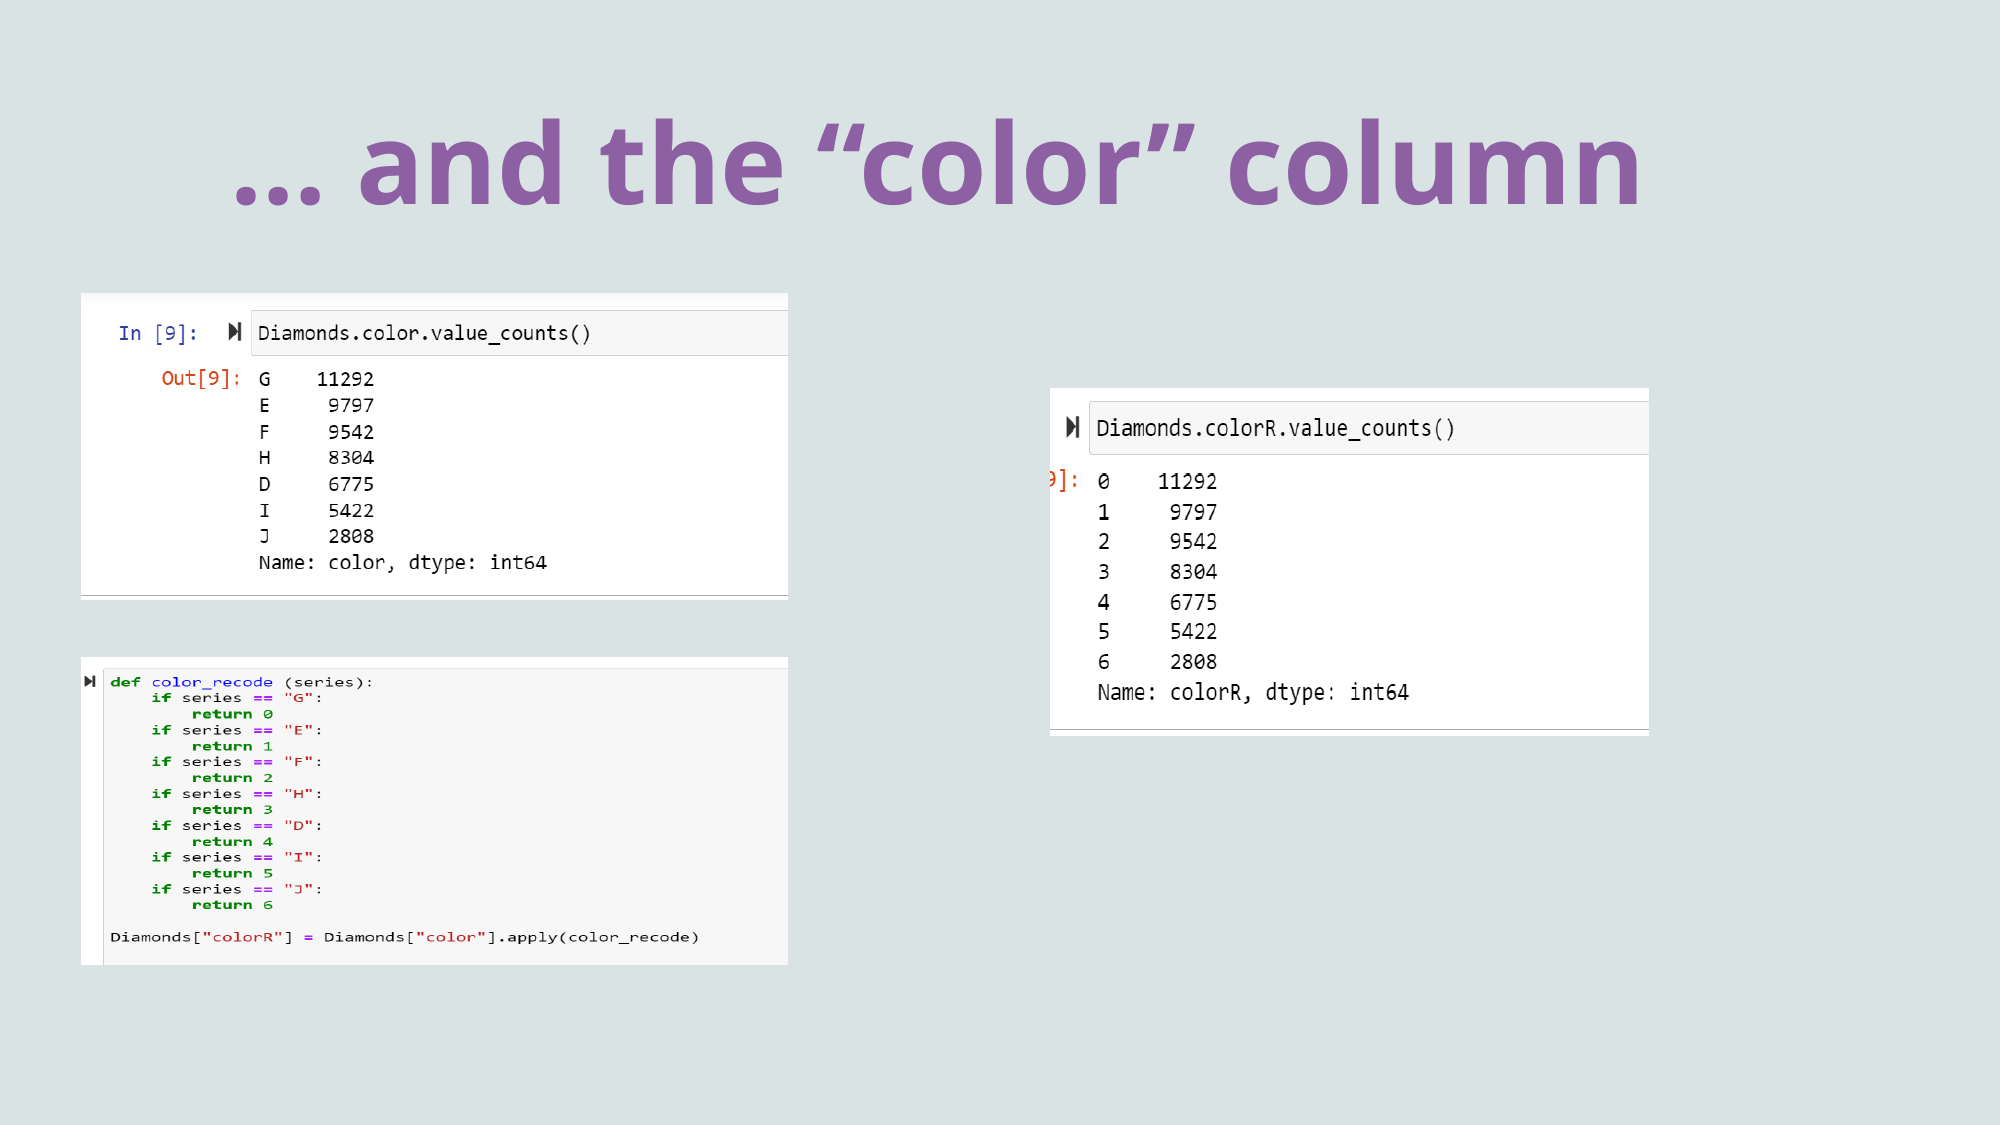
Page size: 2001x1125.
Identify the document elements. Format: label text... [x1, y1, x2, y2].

text_box … and the “color” column [215, 84, 1662, 235]
picture [1050, 388, 1649, 737]
picture [80, 657, 789, 965]
picture [80, 292, 789, 601]
